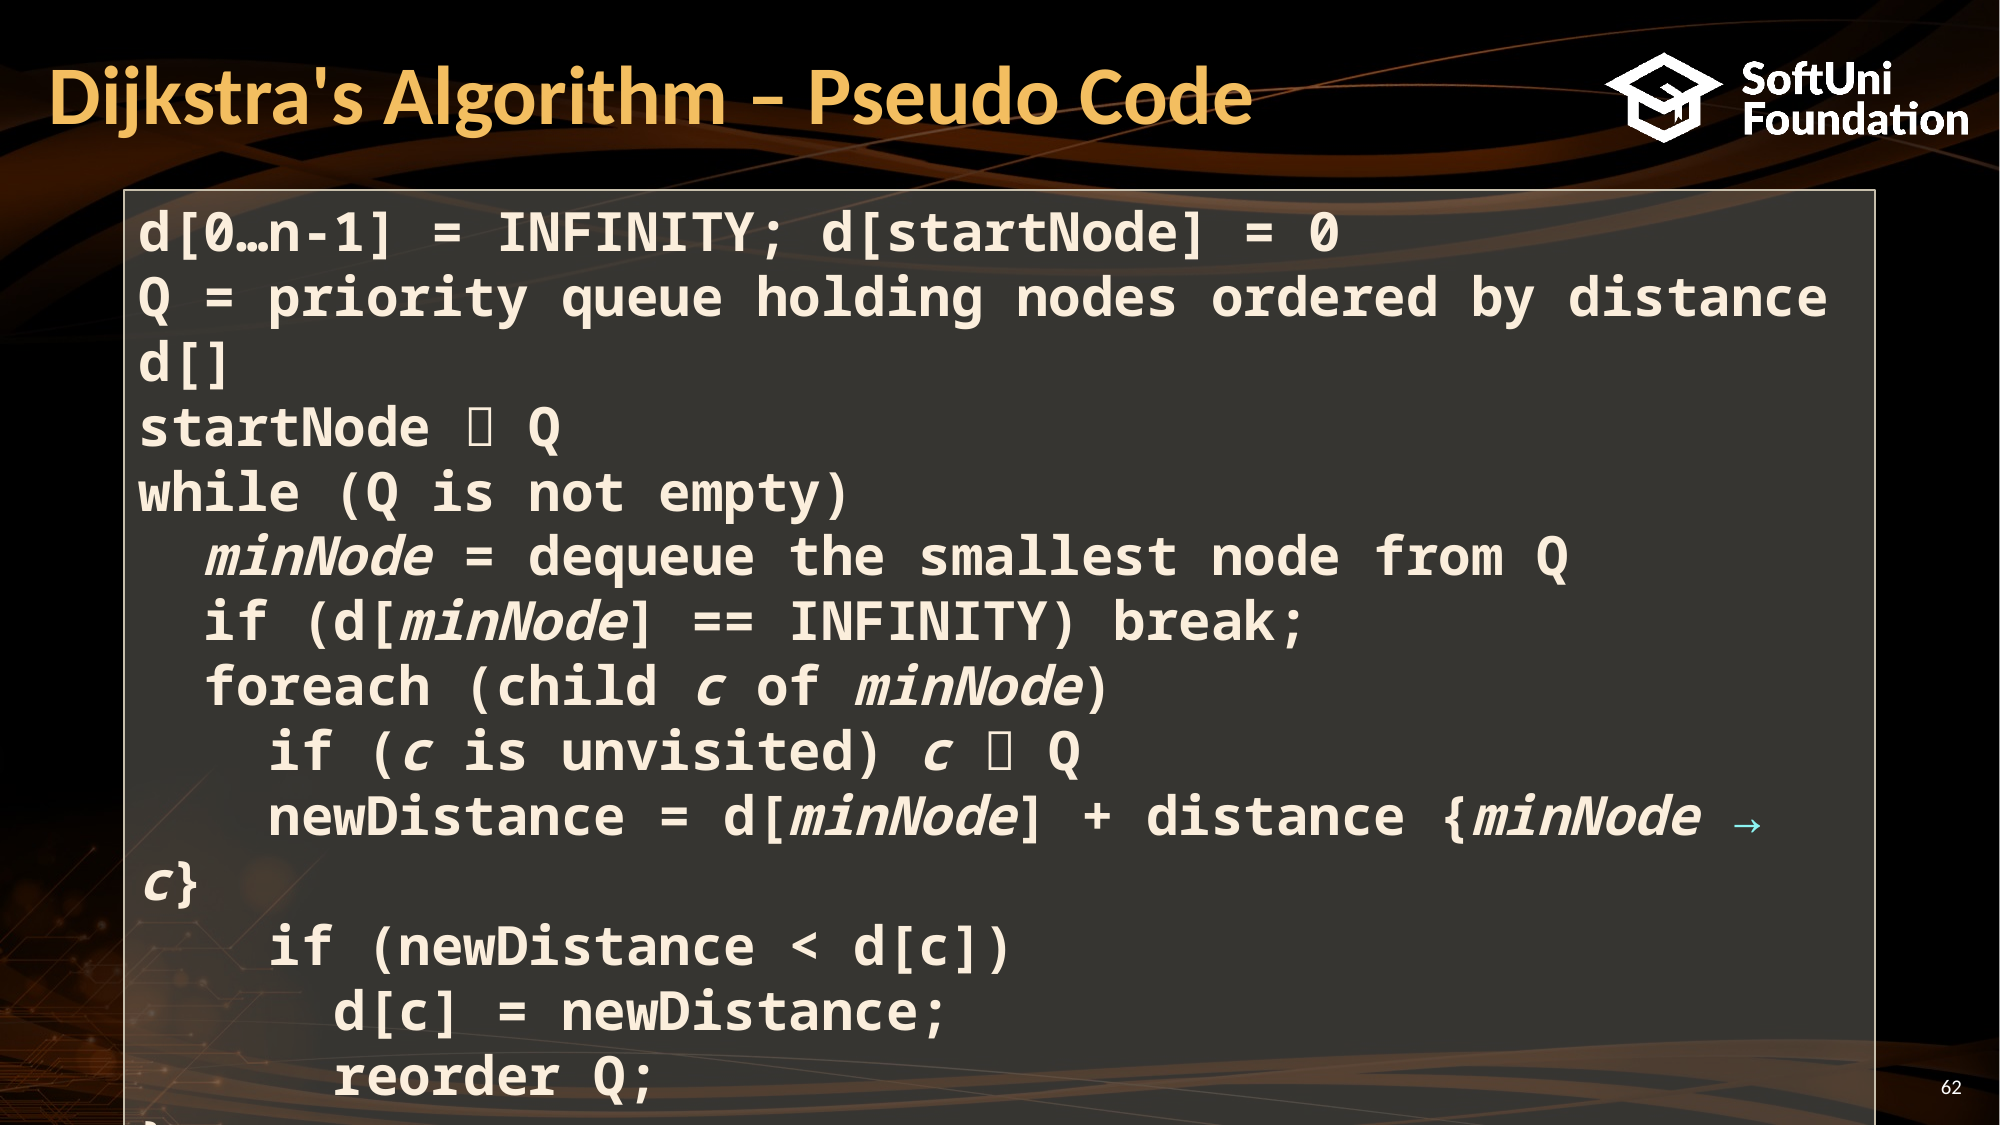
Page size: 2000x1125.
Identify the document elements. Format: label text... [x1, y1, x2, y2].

title Dijkstra's Algorithm – Pseudo Code [30, 6, 1602, 189]
picture [0, 0, 2000, 1125]
slide_number 62 [1897, 1070, 1968, 1103]
text_box d[0…n-1] = INFINITY; d[startNode] = 0 Q = priority queue holding nodes ordered by distance d[] startNode  Q while (Q is not empty) minNode = dequeue the smallest node from Q if (d[minNode] == INFINITY) break; foreach (child c of minNode) if (c is unvisited) c  Q newDistance = d[minNode] + distance {minNode → c} if (newDistance < d[c]) d[c] = newDistance; reorder Q; } [124, 189, 1875, 1125]
